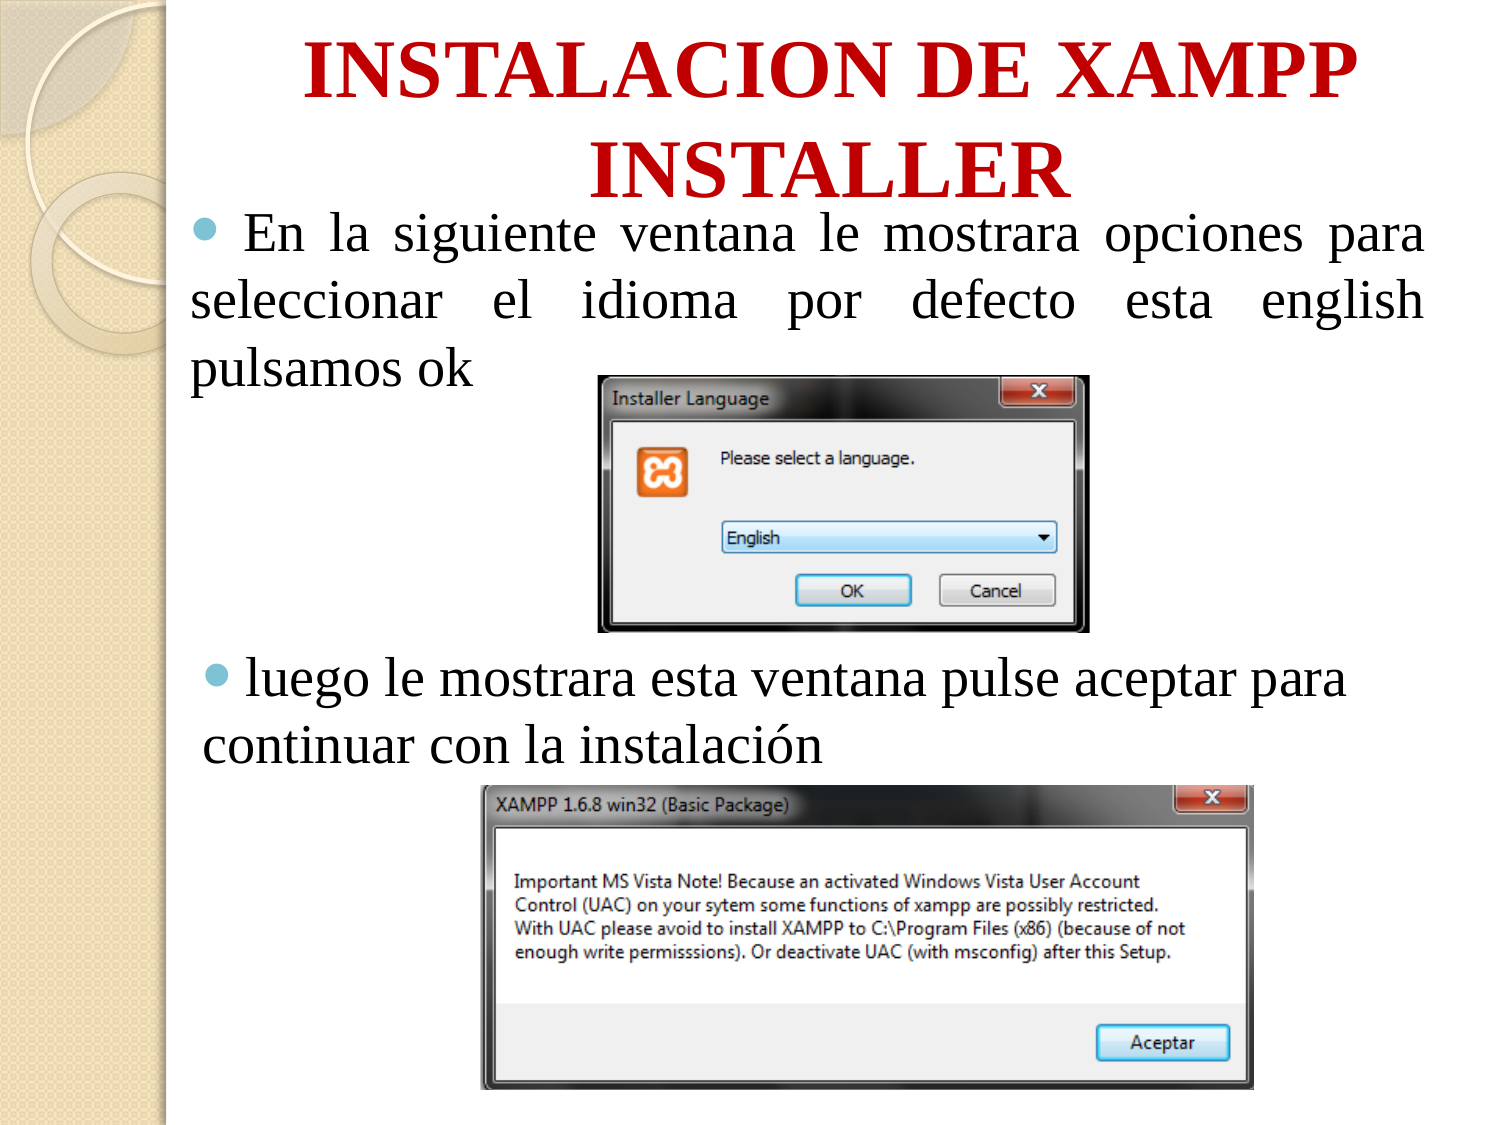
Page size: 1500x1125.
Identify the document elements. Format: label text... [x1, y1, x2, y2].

text_box En la siguiente ventana le mostrara opciones para seleccionar el idioma por defecto esta english pulsamos ok [175, 222, 1442, 405]
text_box luego le mostrara esta ventana pulse aceptar para continuar con la instalación [187, 632, 1395, 783]
text_box INSTALACION DE XAMPP INSTALLER [175, 6, 1484, 222]
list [597, 374, 1090, 633]
picture [480, 784, 1255, 1091]
